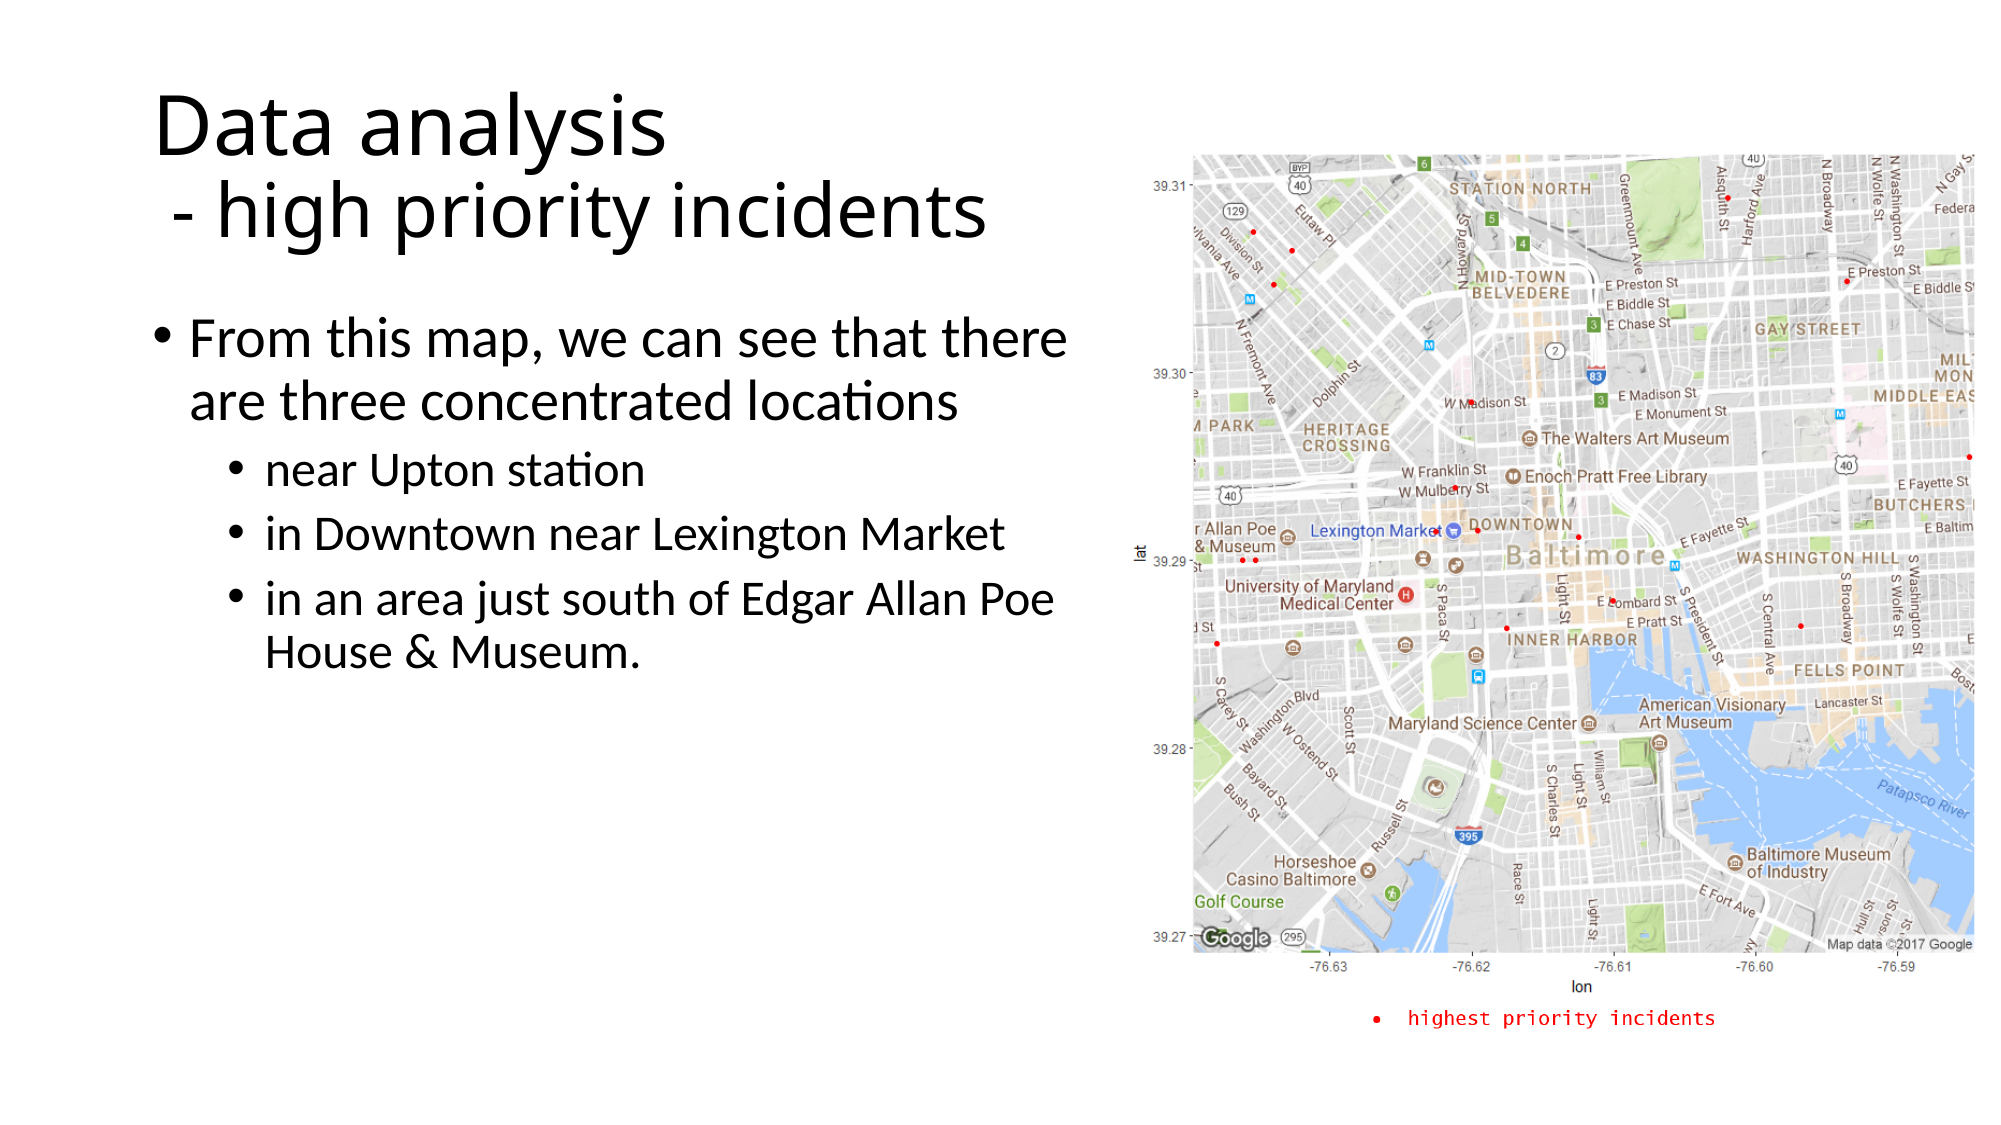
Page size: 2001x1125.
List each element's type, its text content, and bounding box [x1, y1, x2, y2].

picture [1116, 147, 1989, 1039]
title Data analysis - high priority incidents [137, 59, 1149, 278]
list From this map, we can see that there are three concentrated locations near Upton station in Downtown near Lexington Market in an area just south of Edgar Allan Poe House & Museum. [137, 299, 1117, 1014]
